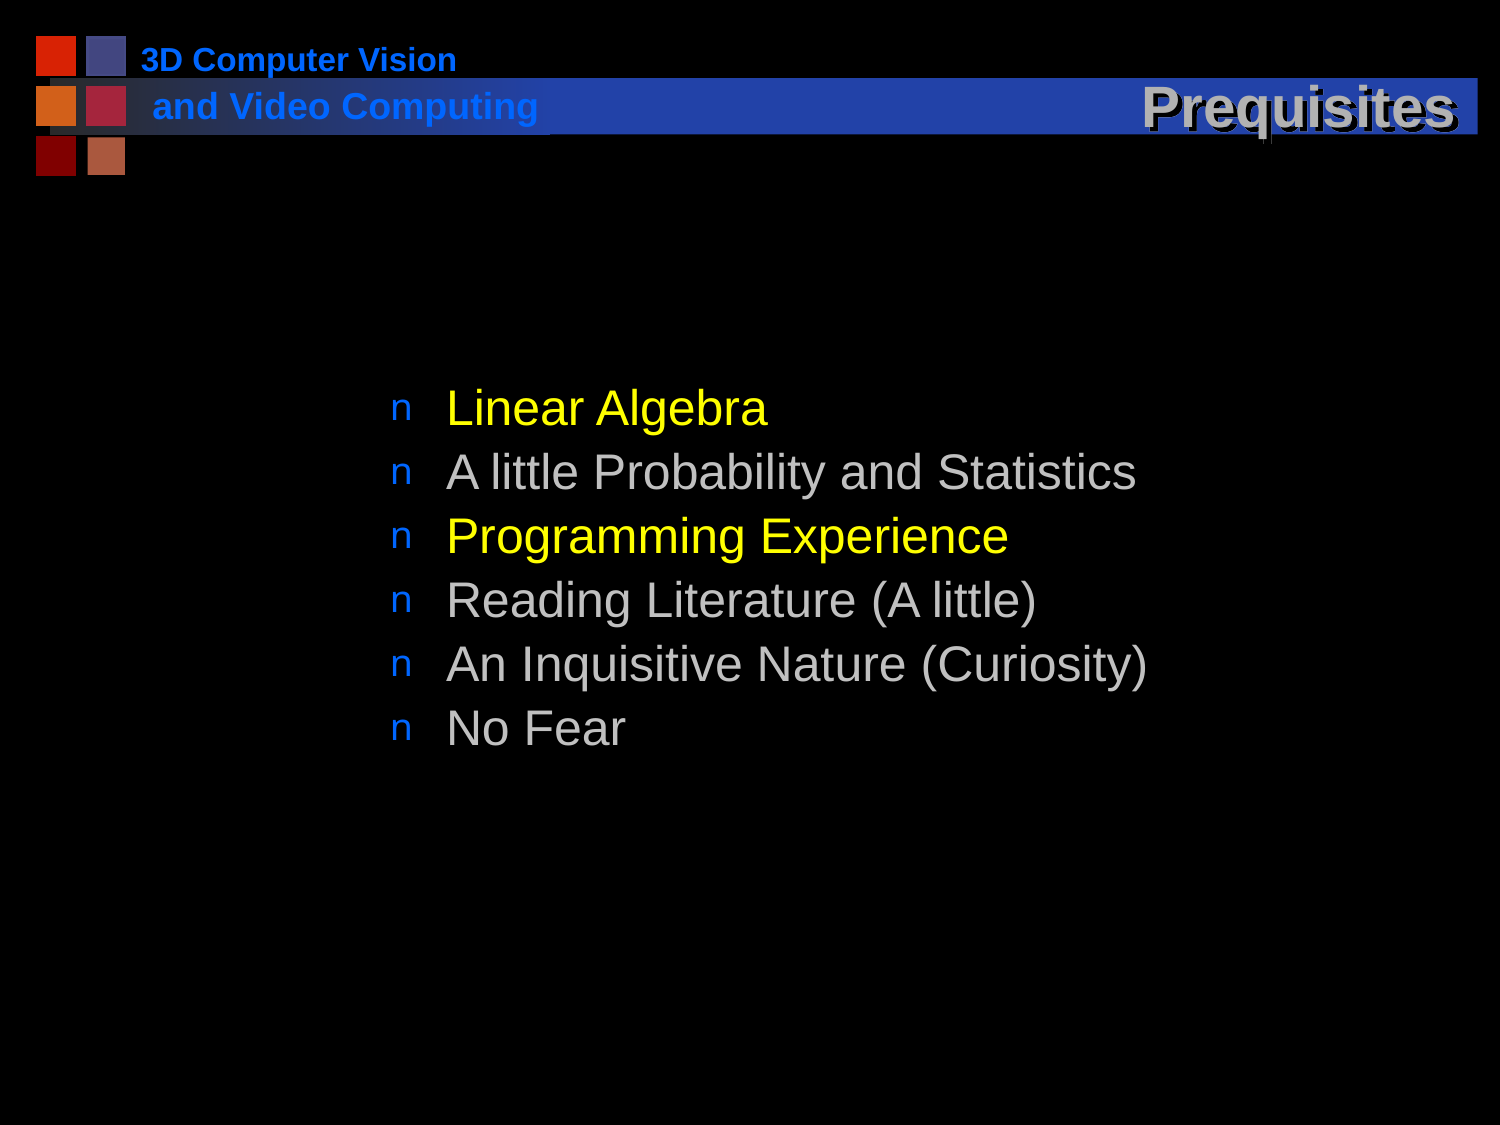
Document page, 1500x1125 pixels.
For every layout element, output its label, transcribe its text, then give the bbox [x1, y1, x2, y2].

title Prequisites [1097, 46, 1500, 148]
list Linear Algebra A little Probability and Statistics Programming Experience Reading Literature (A little) An Inquisitive Nature (Curiosity) No Fear [374, 374, 1276, 801]
